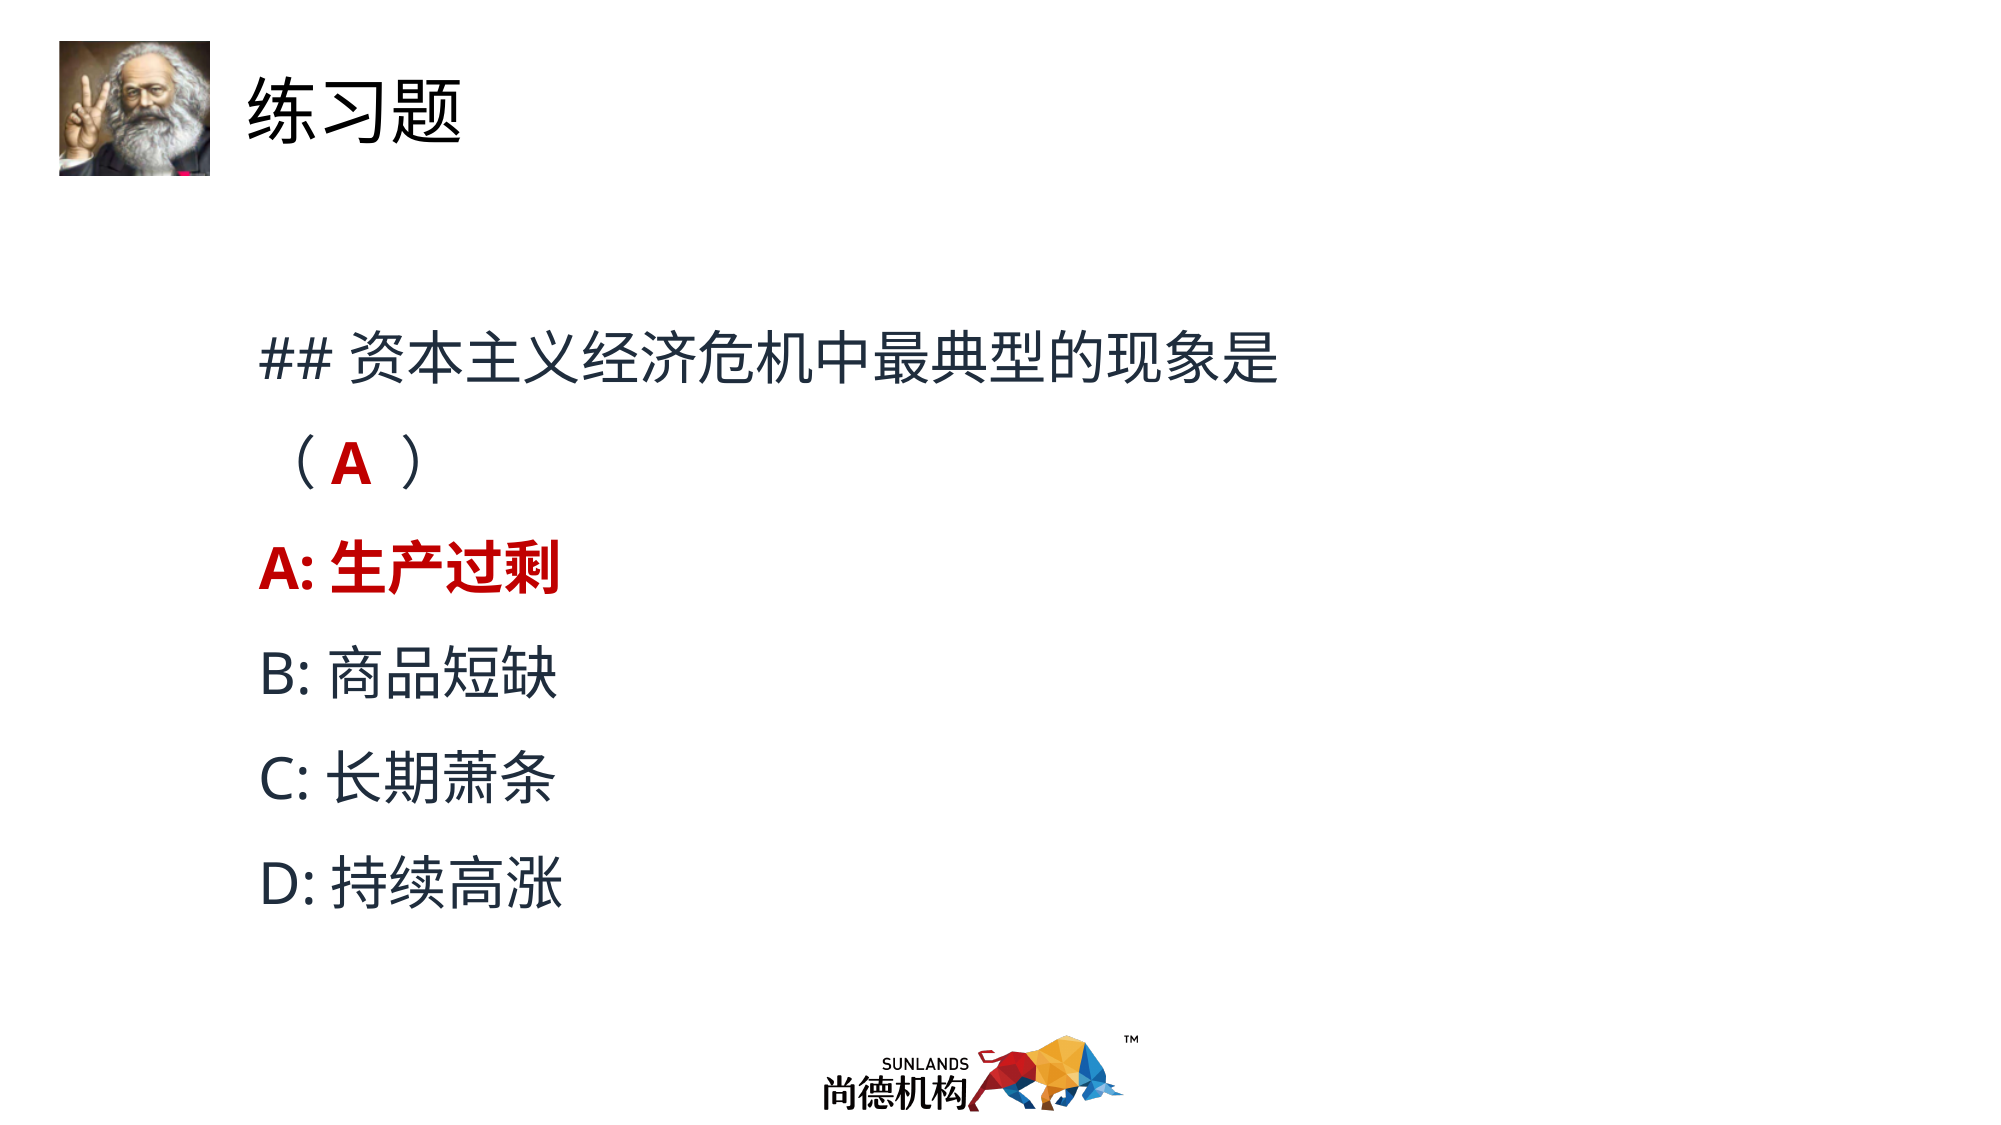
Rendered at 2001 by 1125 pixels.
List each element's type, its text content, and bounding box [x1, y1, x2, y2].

picture [642, 924, 1320, 1125]
text_box ##资本主义经济危机中最典型的现象是（A ） A:生产过剩 B:商品短缺 C:长期萧条 D:持续高涨 [243, 278, 1359, 924]
picture [59, 41, 210, 176]
